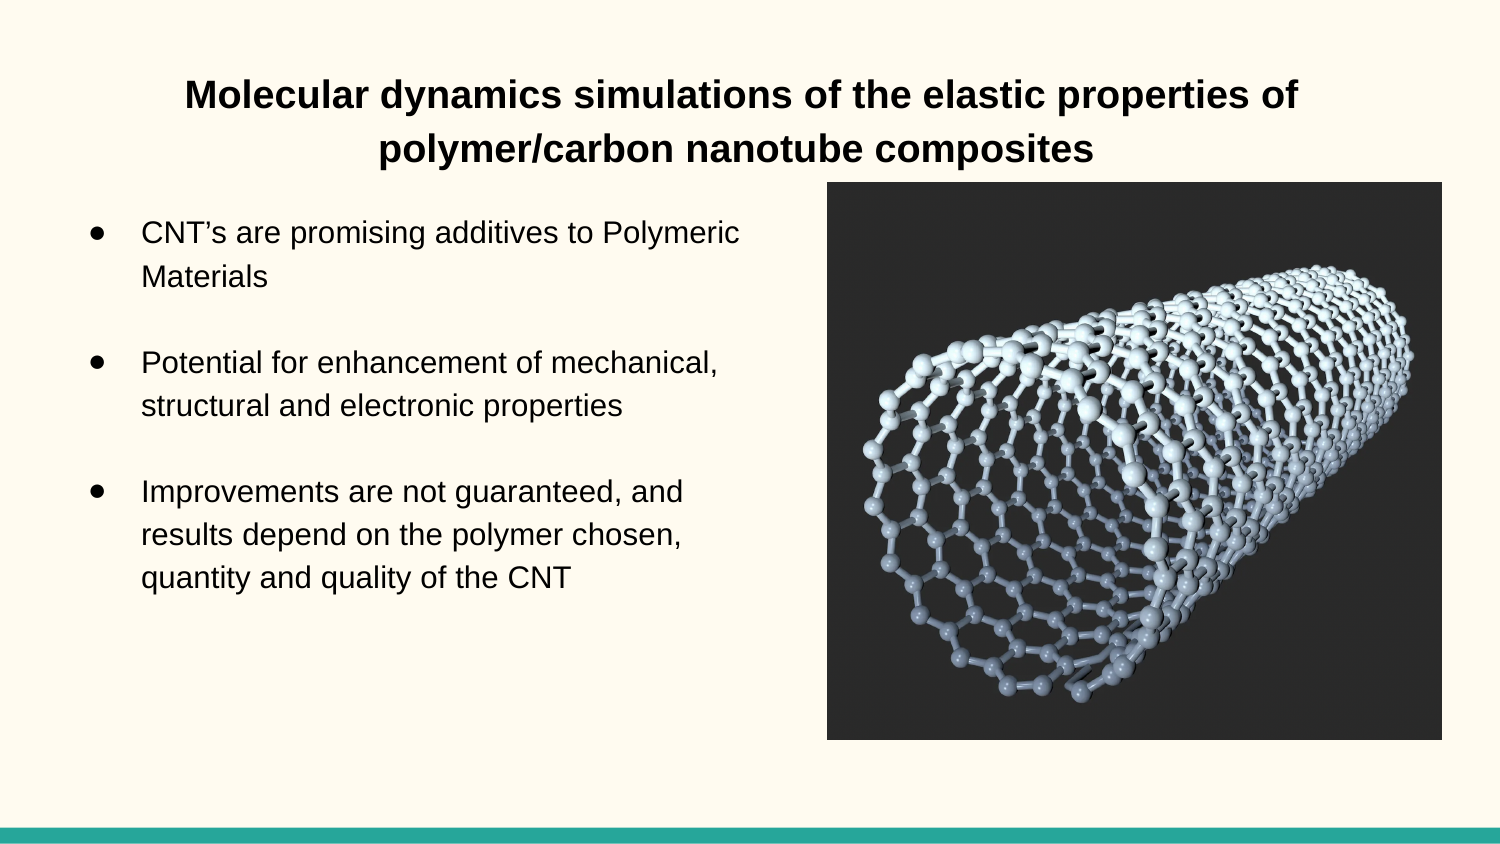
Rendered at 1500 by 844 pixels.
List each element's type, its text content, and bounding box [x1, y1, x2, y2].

title Molecular dynamics simulations of the elastic properties of polymer/carbon nanotube composites [43, 46, 1442, 173]
picture [826, 182, 1442, 741]
list CNT’s are promising additives to Polymeric Materials Potential for enhancement of mechanical, structural and electronic properties Improvements are not guaranteed, and results depend on the polymer chosen, quantity and quality of the CNT [51, 192, 801, 750]
